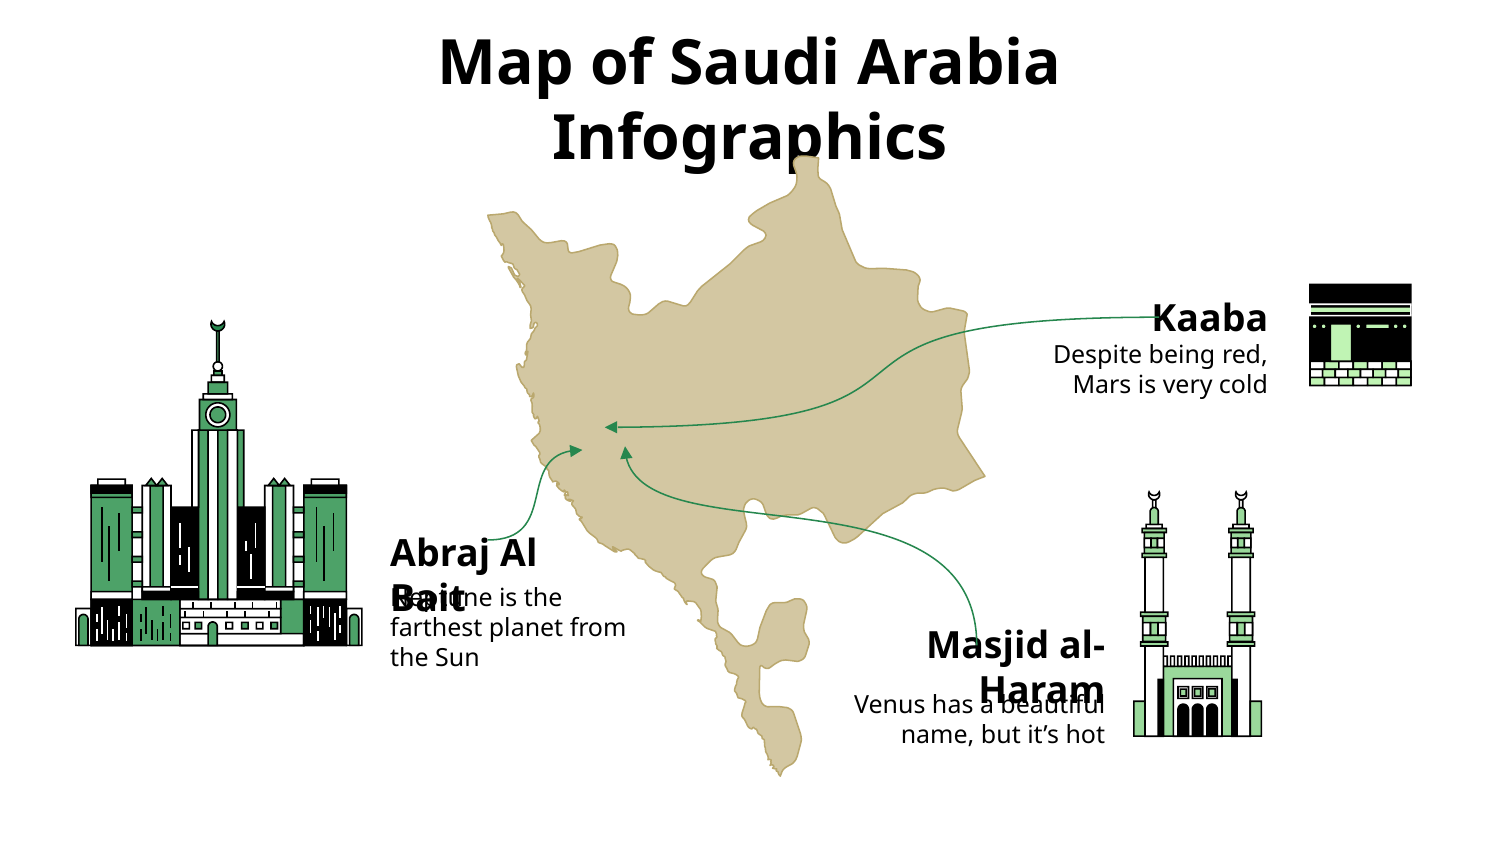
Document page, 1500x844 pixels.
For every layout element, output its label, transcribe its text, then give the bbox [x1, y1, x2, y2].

text_box Kaaba [995, 295, 1284, 338]
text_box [701, 436, 901, 722]
text_box Neptune is the farthest planet from the Sun [375, 595, 663, 657]
text_box [757, 731, 802, 777]
text_box Masjid al-Haram [905, 645, 1121, 687]
text_box [487, 156, 968, 605]
title Map of Saudi Arabia Infographics [328, 67, 1172, 127]
text_box Despite being red, Mars is very cold [1164, 338, 1284, 400]
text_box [489, 447, 581, 543]
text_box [1132, 489, 1263, 738]
text_box [905, 436, 985, 501]
text_box Abraj Al Bait [375, 553, 603, 595]
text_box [604, 316, 1160, 428]
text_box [74, 319, 363, 647]
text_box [1308, 283, 1412, 387]
text_box Venus has a beautiful name, but it’s hot [832, 688, 1121, 750]
